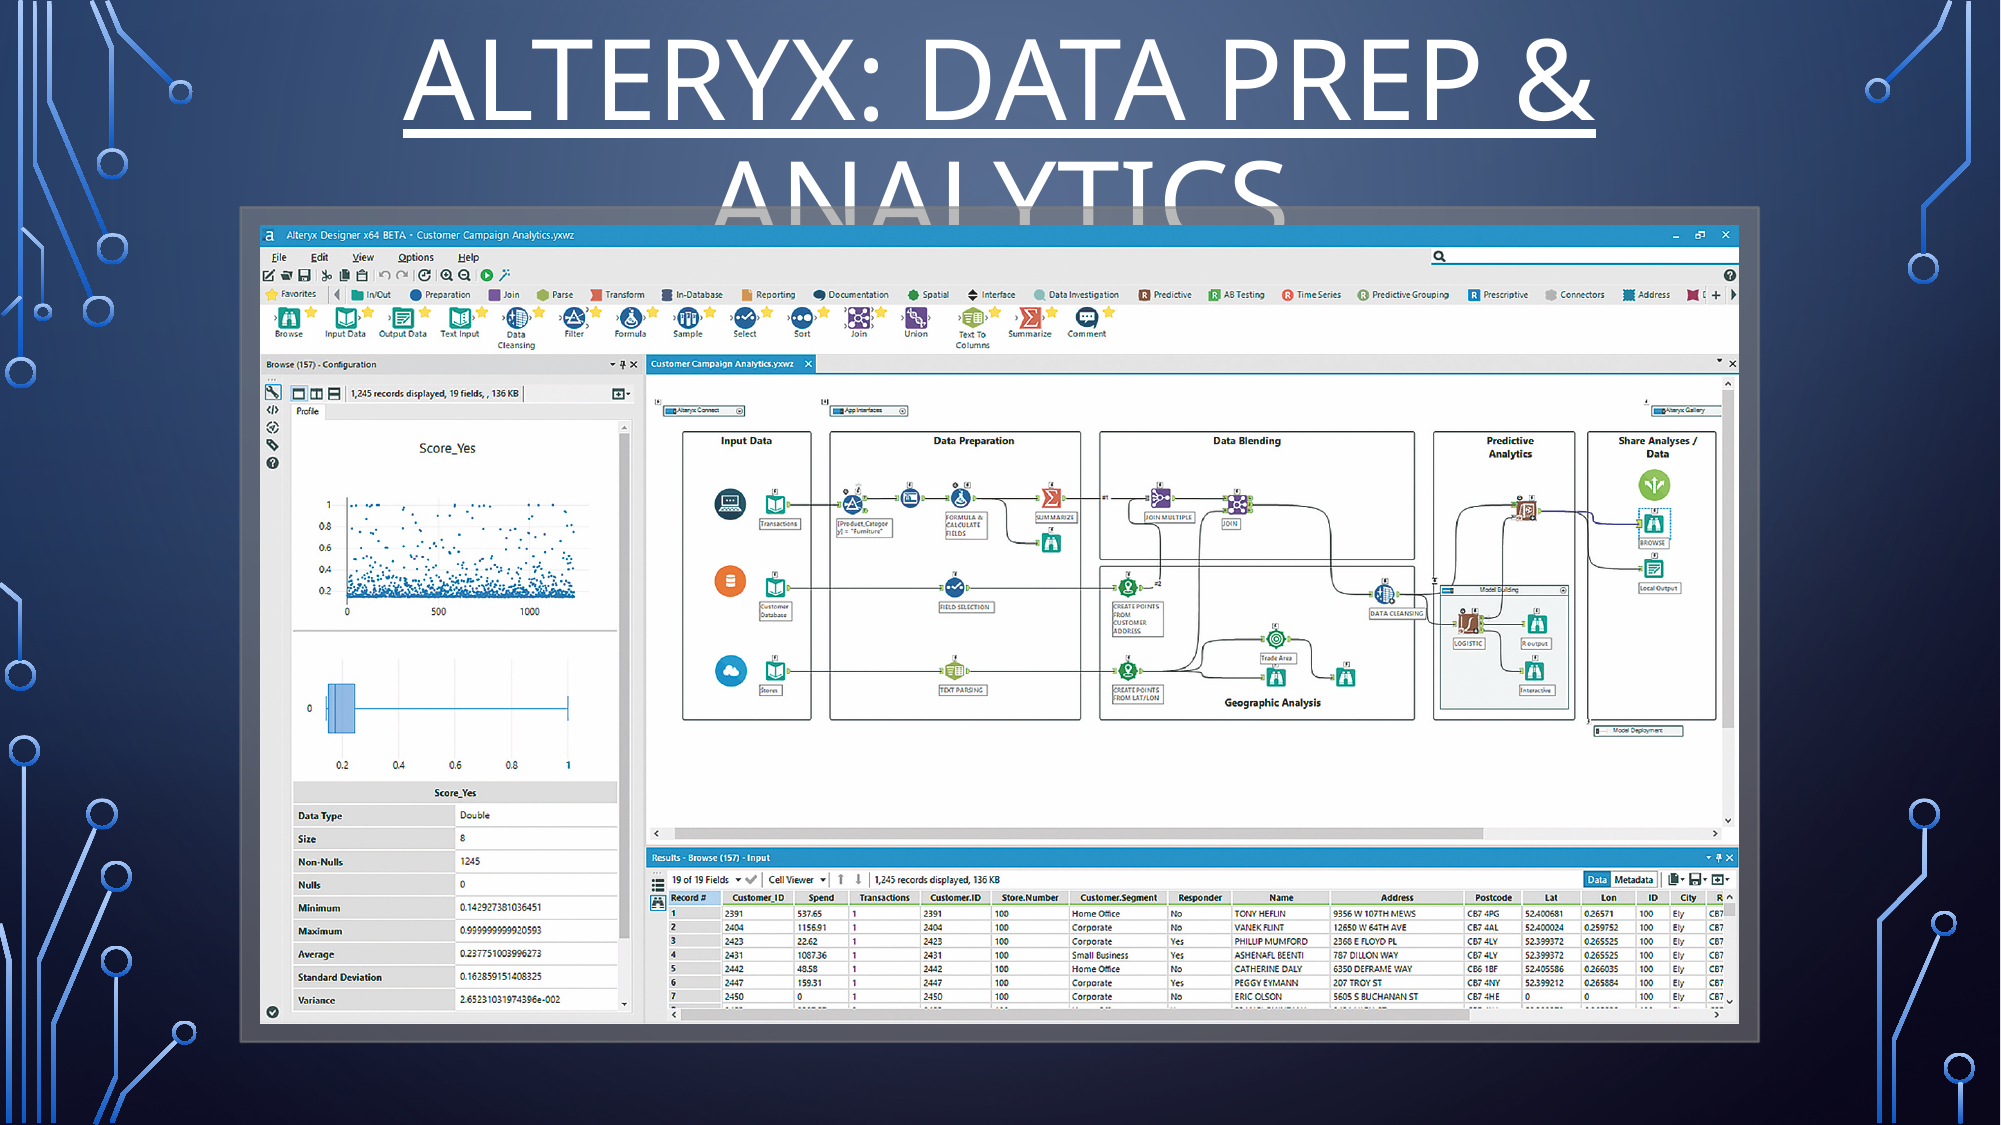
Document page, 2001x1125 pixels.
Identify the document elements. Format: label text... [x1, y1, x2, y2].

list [260, 225, 1740, 1024]
title Alteryx: Data Prep & Analytics [187, 83, 1813, 208]
text_box [239, 206, 1760, 1043]
